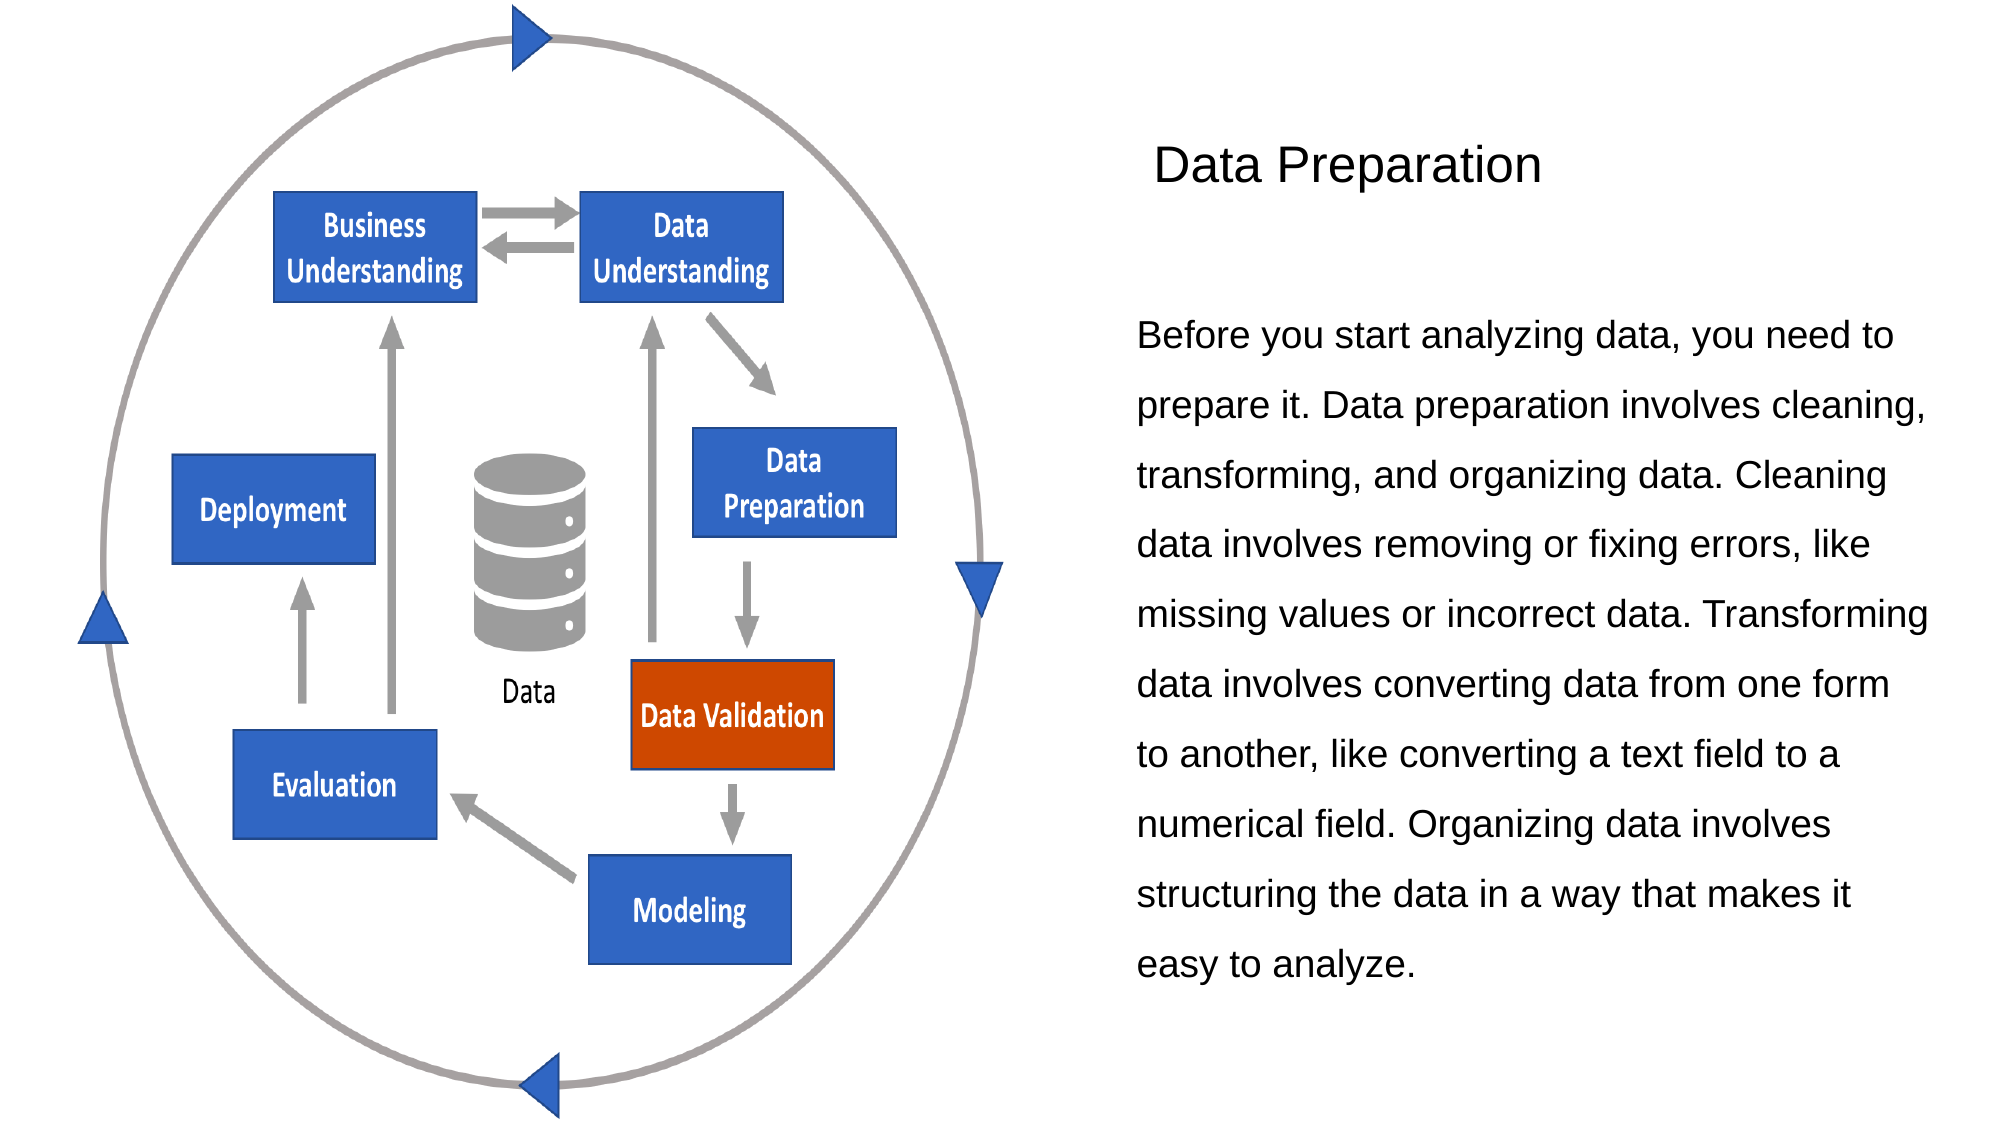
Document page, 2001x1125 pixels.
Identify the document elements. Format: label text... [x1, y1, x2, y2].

list Before you start analyzing data, you need to prepare it. Data preparation involves cleaning, transforming, and organizing data. Cleaning data involves removing or fixing errors, like missing values or incorrect data. Transforming data involves converting data from one form to another, like converting a text field to a numerical field. Organizing data involves structuring the data in a way that makes it easy to analyze. [1116, 265, 1953, 1011]
title Data Preparation [1133, 100, 1973, 214]
picture [0, 0, 1076, 1125]
